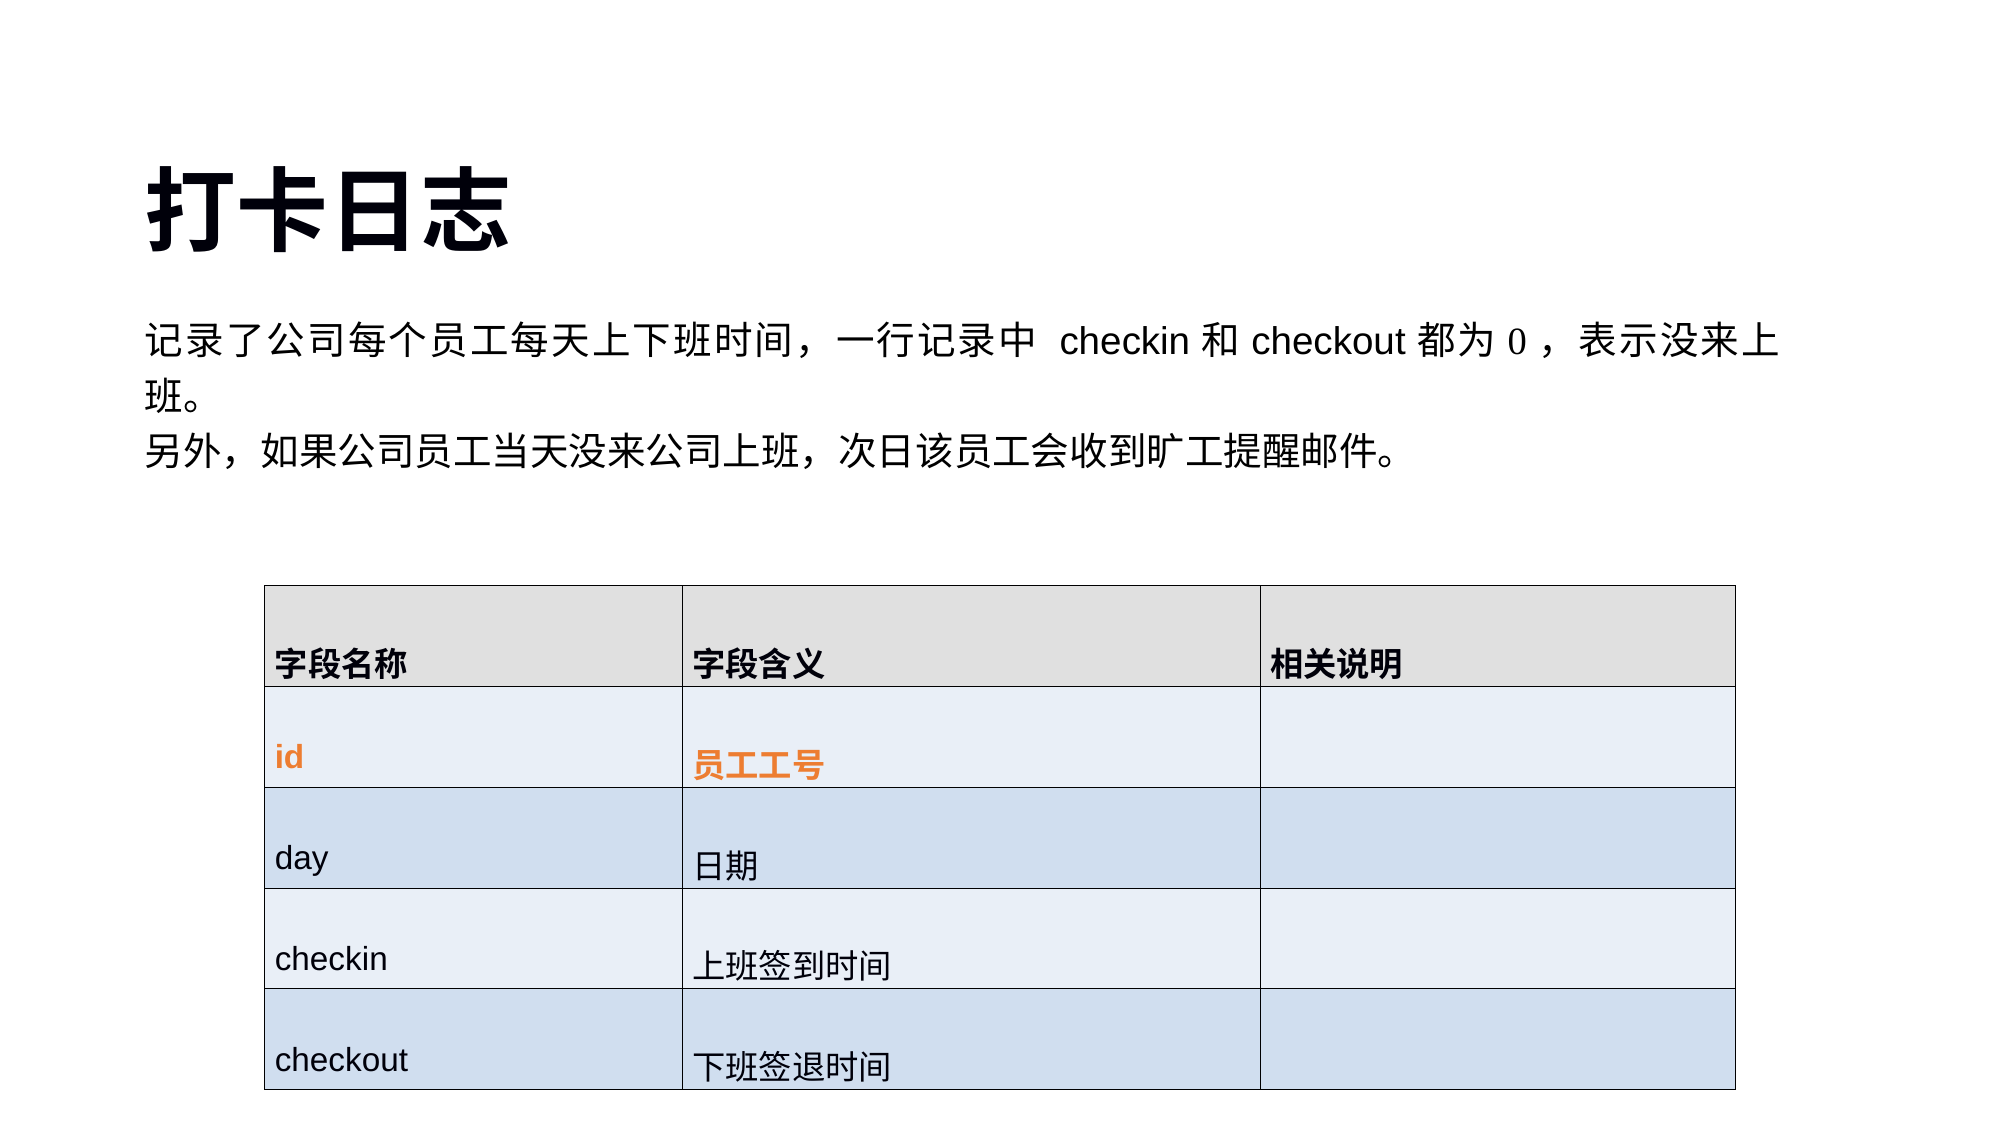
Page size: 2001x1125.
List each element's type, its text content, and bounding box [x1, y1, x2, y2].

table_cell [1261, 788, 1735, 888]
table_cell [1261, 889, 1735, 988]
table_cell [1261, 989, 1735, 1089]
table_cell id [265, 687, 682, 787]
title 打卡日志 [136, 59, 1863, 278]
table_cell 日期 [683, 788, 1260, 888]
table_header 字段名称 [265, 586, 682, 686]
table_header 字段含义 [683, 586, 1260, 686]
table_cell [1261, 687, 1735, 787]
list 记录了公司每个员工每天上下班时间，一行记录中 checkin和checkout都为0，表示没来上班。 另外，如果公司员工当天没来公司上班，次日该员工会收到旷工提醒邮件。 [136, 298, 1863, 1014]
table_cell checkin [265, 889, 682, 988]
table_cell 上班签到时间 [683, 889, 1260, 988]
table_cell 下班签退时间 [683, 989, 1260, 1089]
table_header 相关说明 [1261, 586, 1735, 686]
table_cell checkout [265, 989, 682, 1089]
table_cell 员工工号 [683, 687, 1260, 787]
table_cell day [265, 788, 682, 888]
